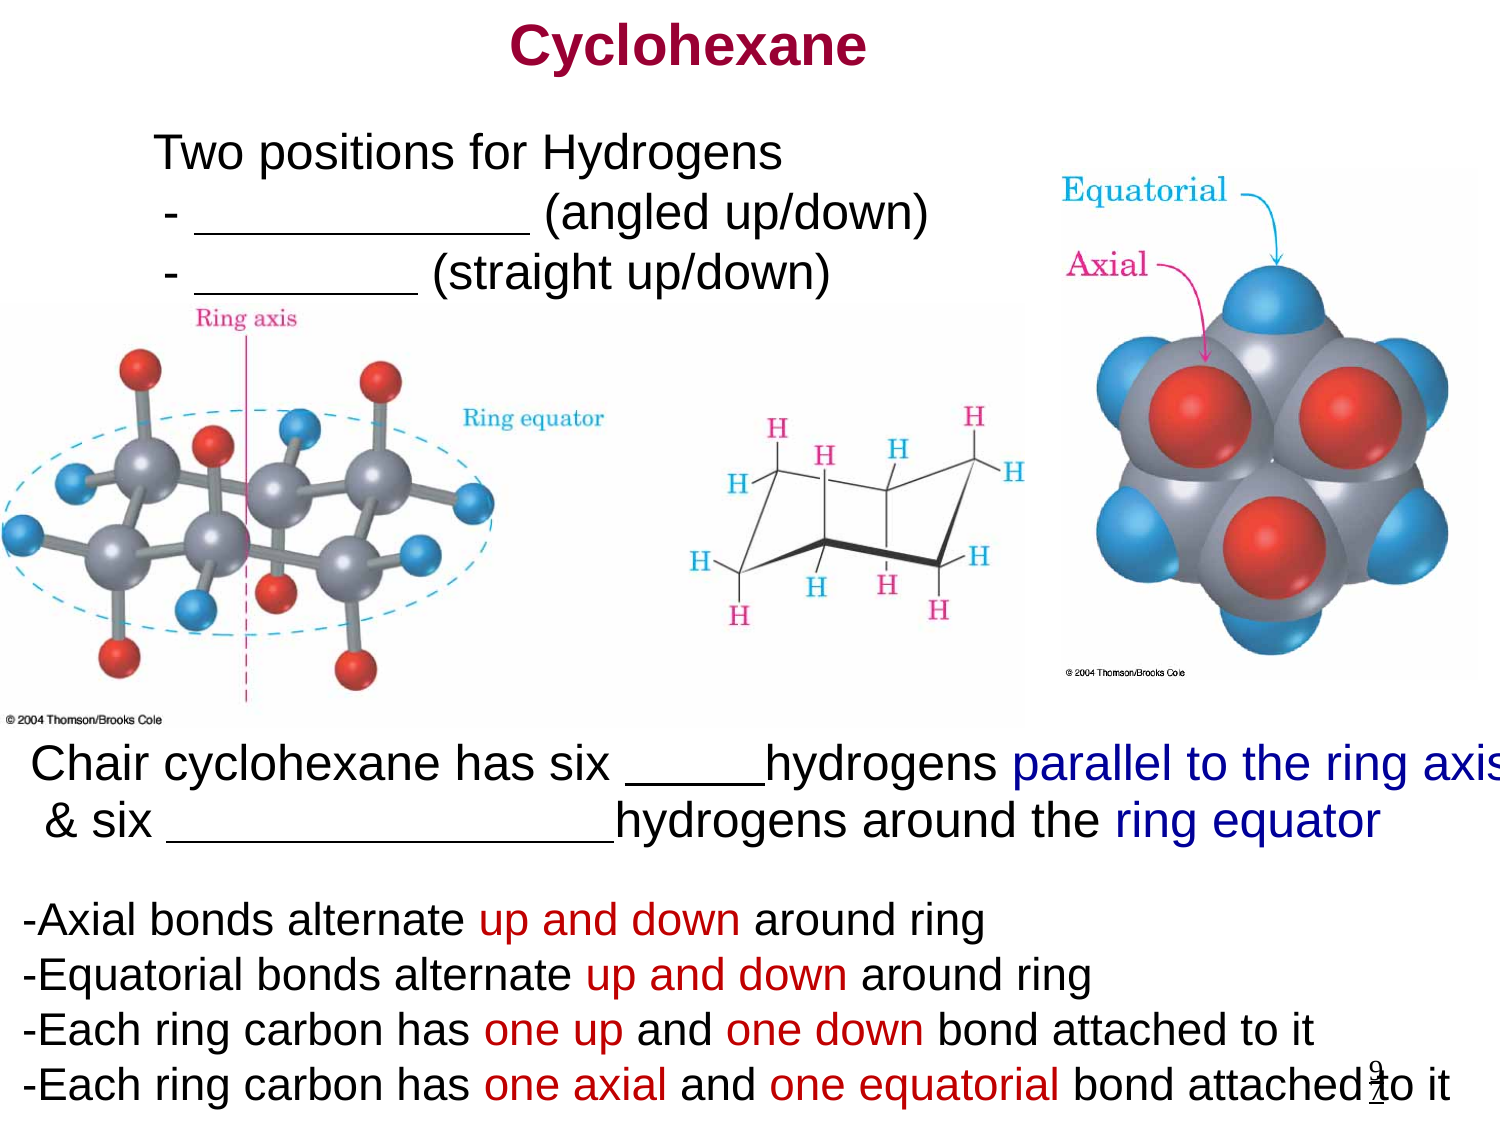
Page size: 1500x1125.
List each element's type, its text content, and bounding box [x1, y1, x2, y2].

text_box Two positions for Hydrogens - (angled up/down) - (straight up/down) [0, 112, 945, 302]
text_box -Axial bonds alternate up and down around ring -Equatorial bonds alternate up and down around ring -Each ring carbon has one up and one down bond attached to it -Each ring carbon has one axial and one equatorial bond attached to it [7, 882, 1466, 1125]
text_box Cyclohexane [494, 0, 997, 85]
text_box Chair cyclohexane has six hydrogens parallel to the ring axis & six hydrogens around the ring equator [15, 734, 1500, 855]
picture [1061, 167, 1478, 680]
picture [0, 303, 1026, 728]
